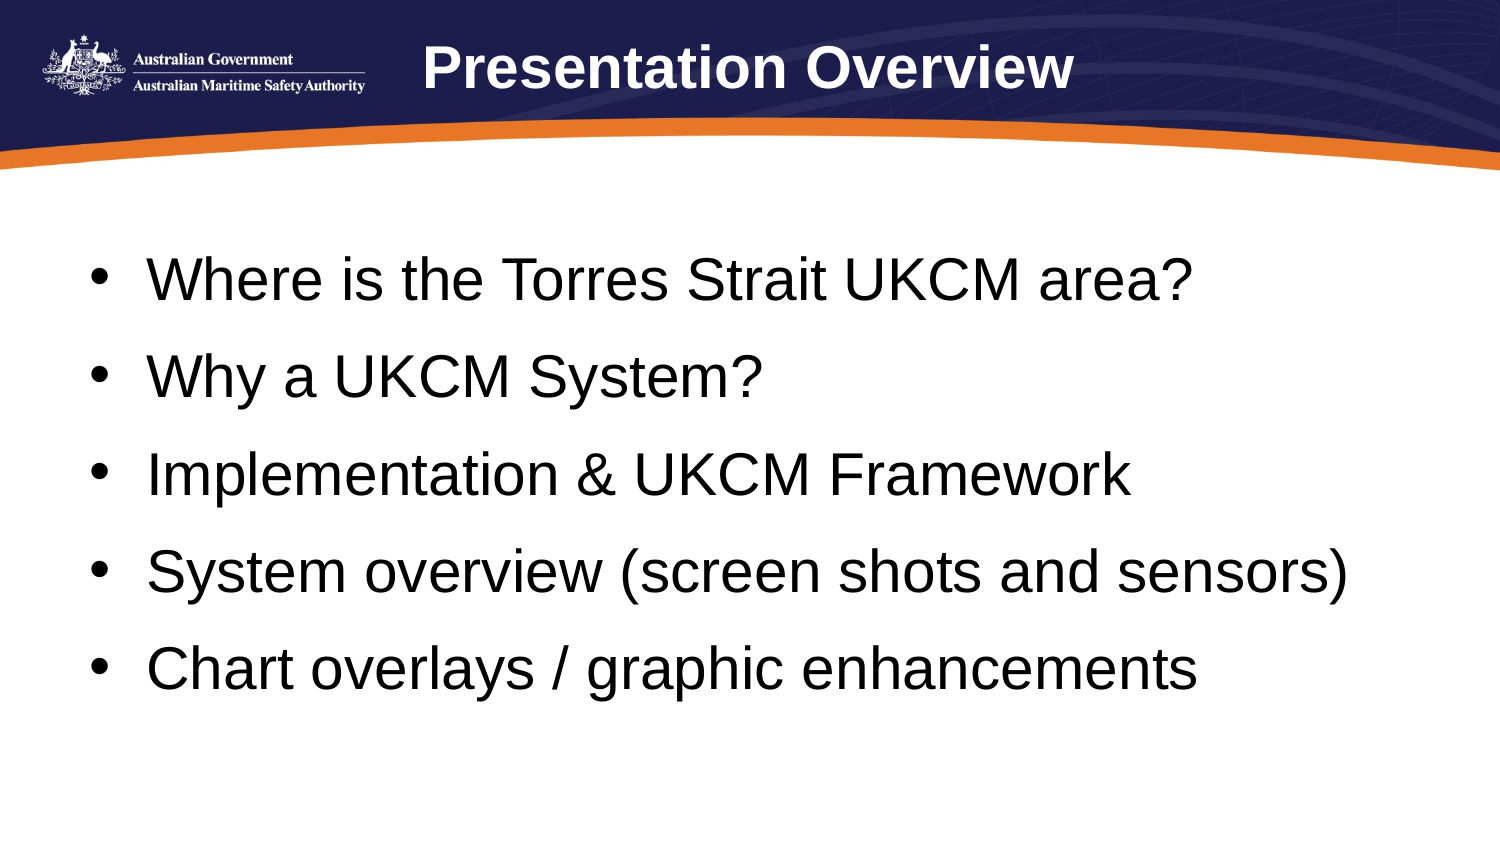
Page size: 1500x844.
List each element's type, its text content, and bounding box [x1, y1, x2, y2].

title Presentation Overview [407, 20, 1181, 127]
list Where is the Torres Strait UKCM area? Why a UKCM System? Implementation & UKCM Framework System overview (screen shots and sensors) Chart overlays / graphic enhancements [75, 232, 1425, 753]
picture [0, 0, 1500, 174]
